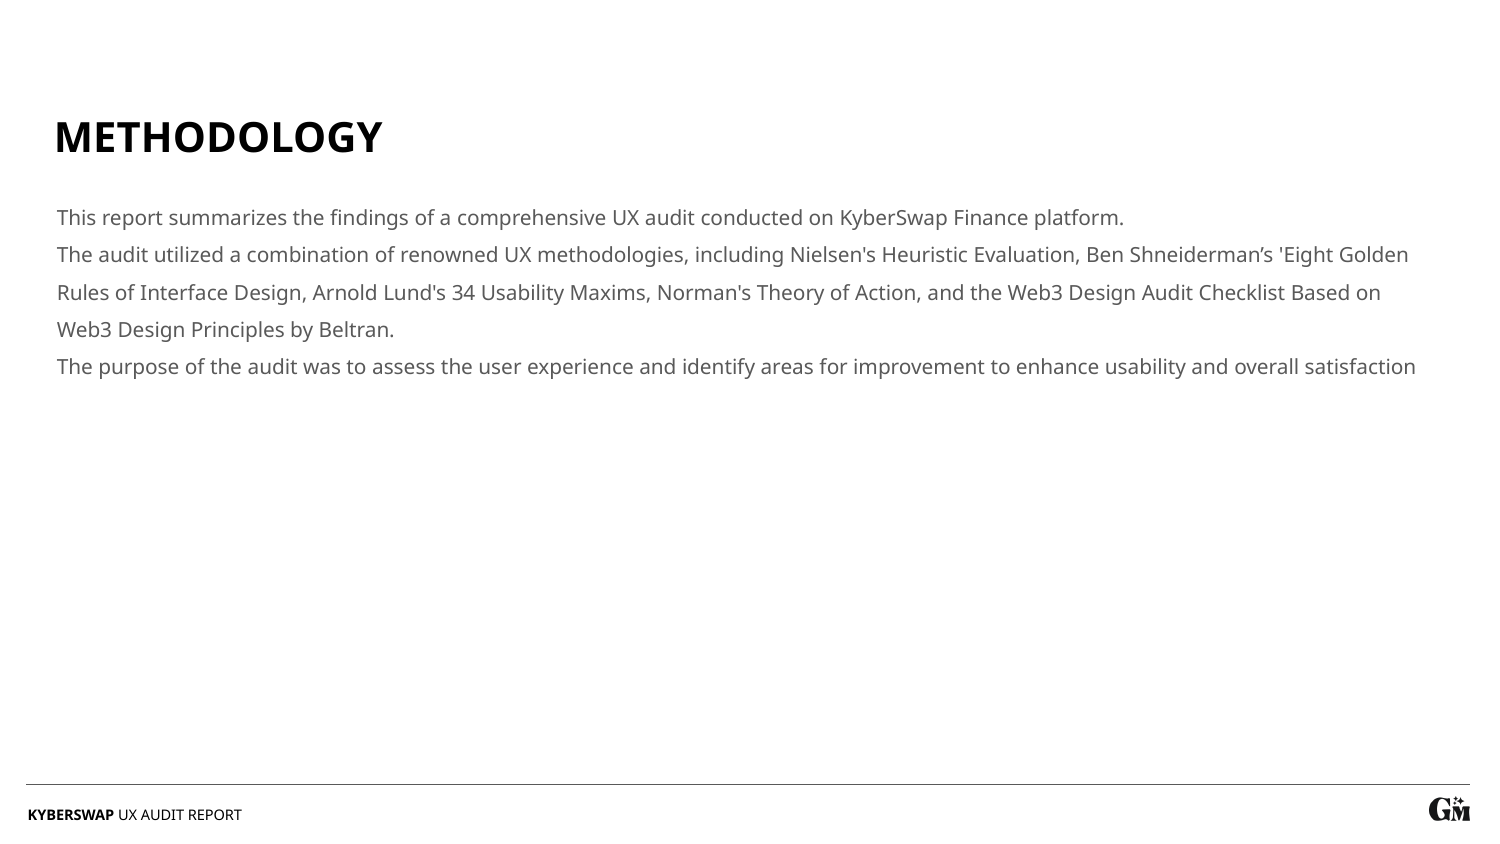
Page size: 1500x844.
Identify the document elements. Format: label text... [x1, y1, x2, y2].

text_box METHODOLOGY [38, 96, 765, 176]
text_box This report summarizes the findings of a comprehensive UX audit conducted on KyberSwap Finance platform. The audit utilized a combination of renowned UX methodologies, including Nielsen's Heuristic Evaluation, Ben Shneiderman’s 'Eight Golden Rules of Interface Design, Arnold Lund's 34 Usability Maxims, Norman's Theory of Action, and the Web3 Design Audit Checklist Based on Web3 Design Principles by Beltran. The purpose of the audit was to assess the user experience and identify areas for improvement to enhance usability and overall satisfaction [41, 176, 1432, 394]
picture [1429, 796, 1470, 821]
